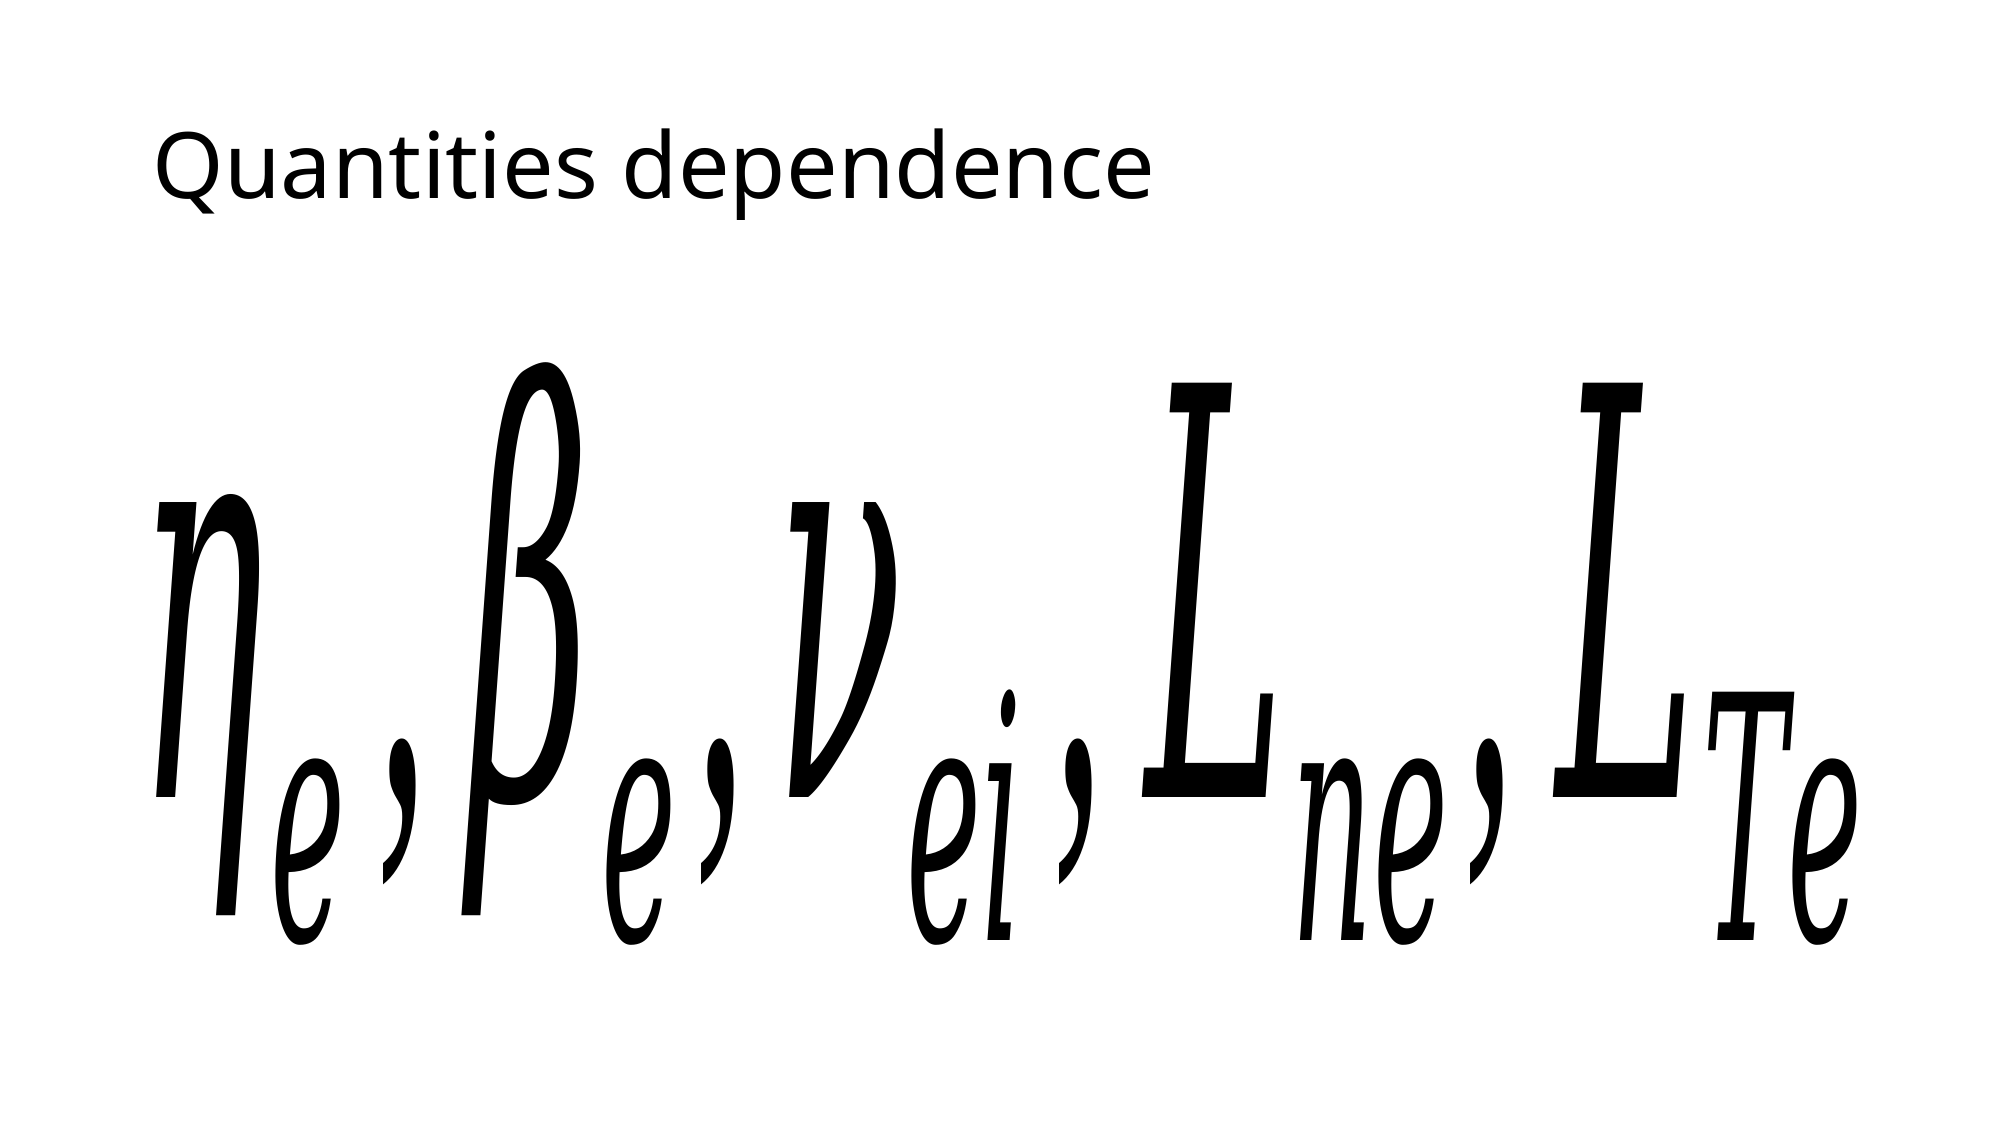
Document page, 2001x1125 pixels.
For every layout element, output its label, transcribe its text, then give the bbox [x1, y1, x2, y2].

title Quantities dependence [137, 59, 1863, 278]
